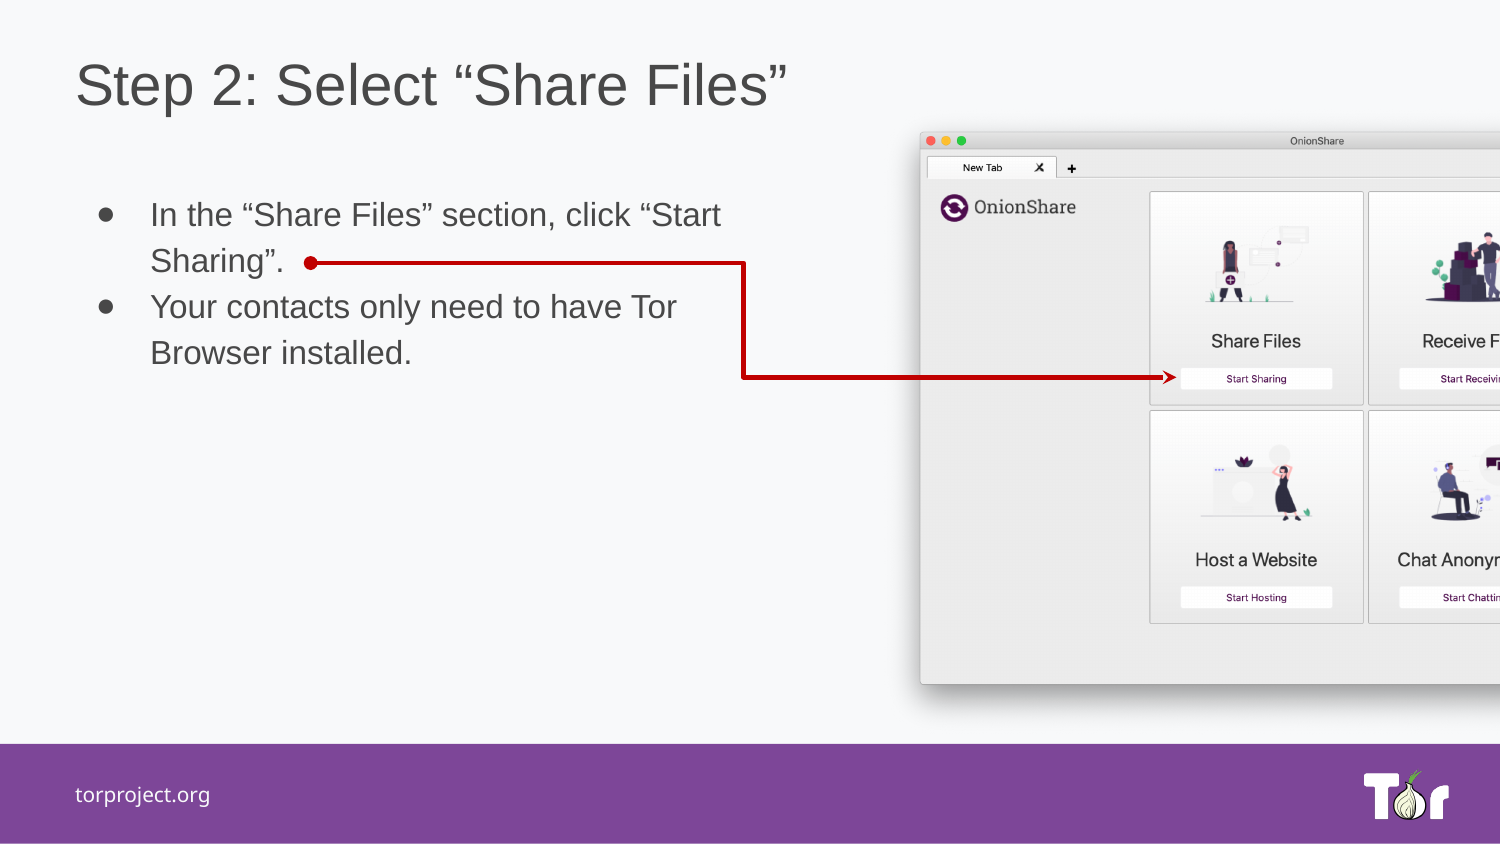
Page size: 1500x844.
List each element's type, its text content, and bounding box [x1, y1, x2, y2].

picture [1364, 768, 1449, 820]
picture [877, 103, 1500, 741]
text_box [310, 262, 1177, 378]
text_box Step 2: Select “Share Files” [74, 46, 1436, 141]
text_box In the “Share Files” section, click “Start Sharing”. Your contacts only need to have Tor Browser installed. [74, 187, 795, 713]
